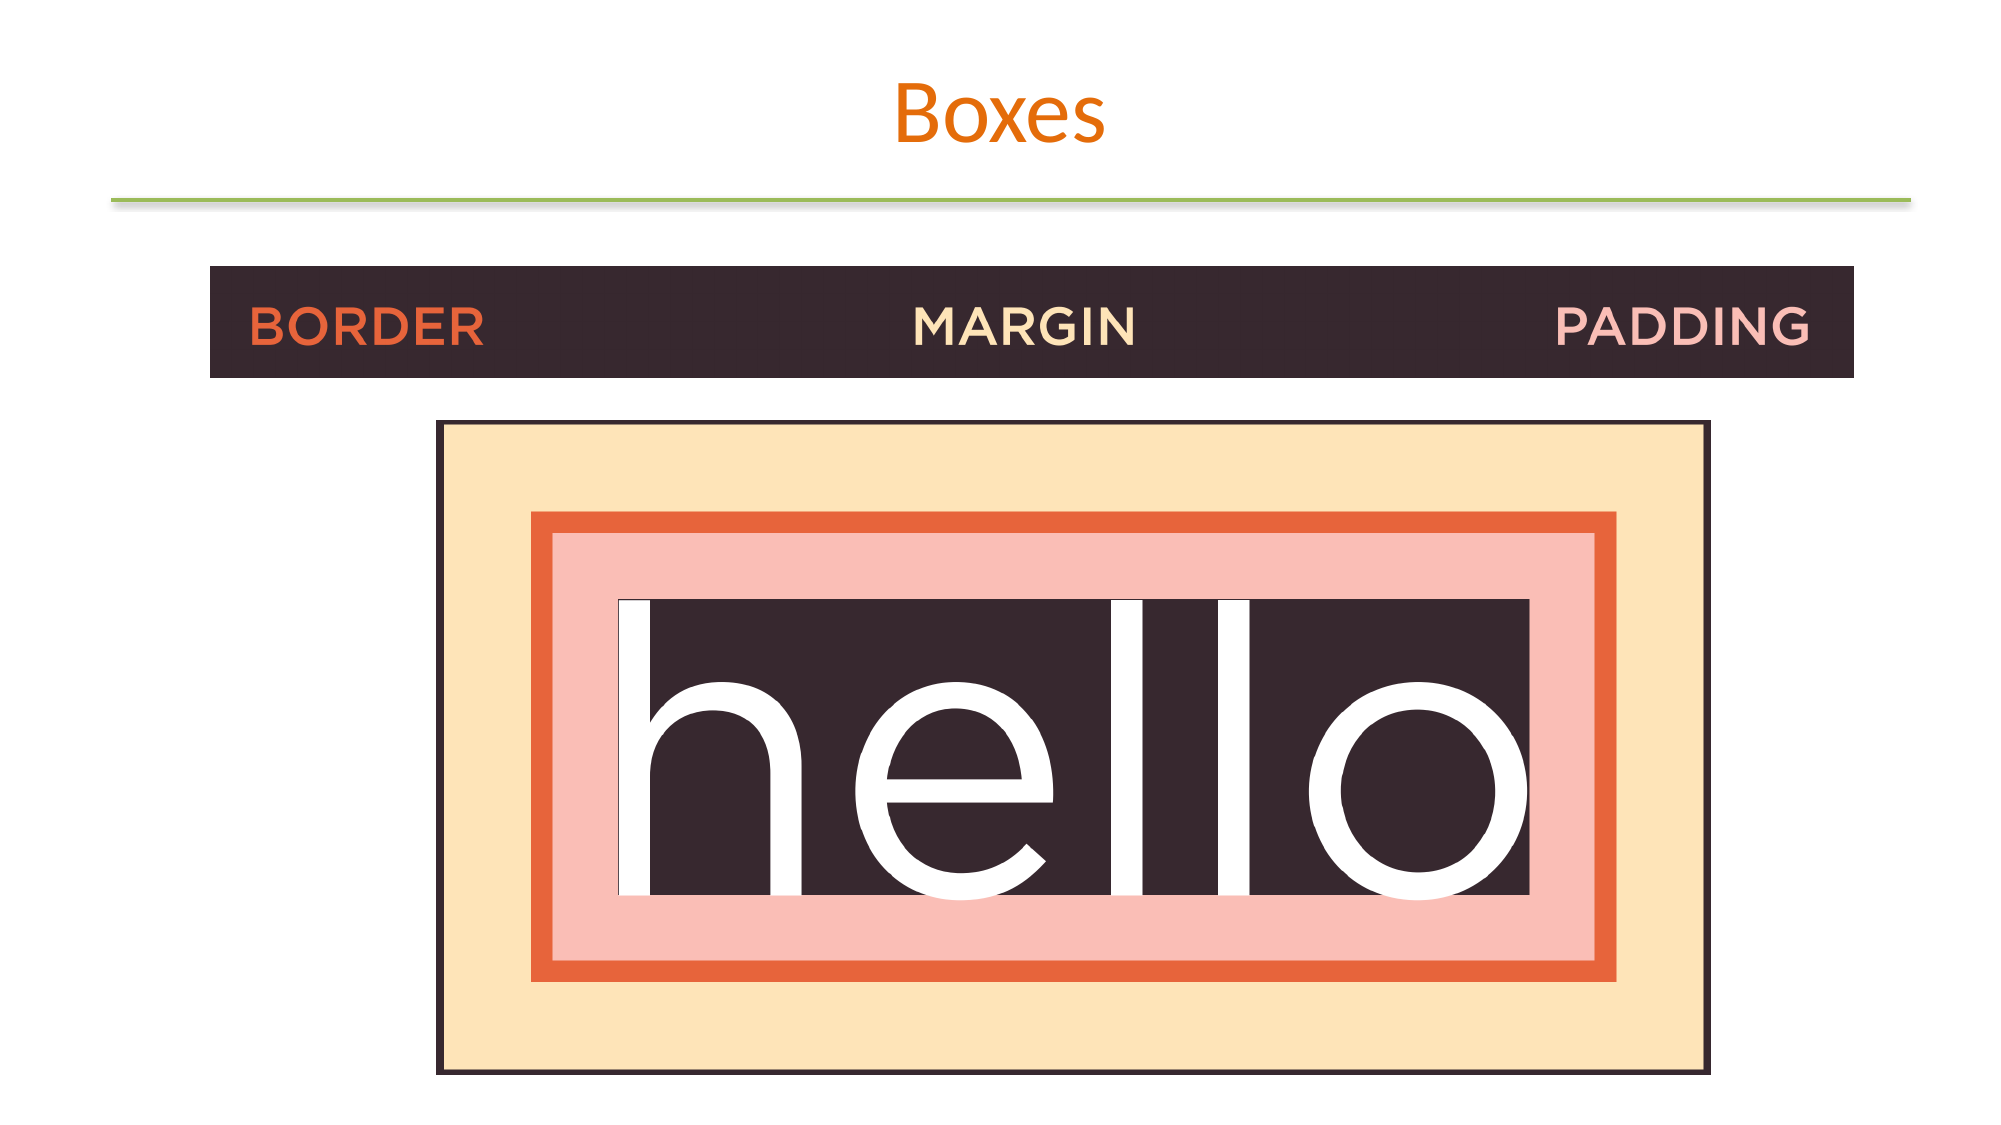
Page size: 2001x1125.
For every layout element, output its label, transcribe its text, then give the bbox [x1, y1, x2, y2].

picture [436, 419, 1712, 1076]
picture [210, 265, 1854, 378]
title Boxes [99, 12, 1900, 200]
